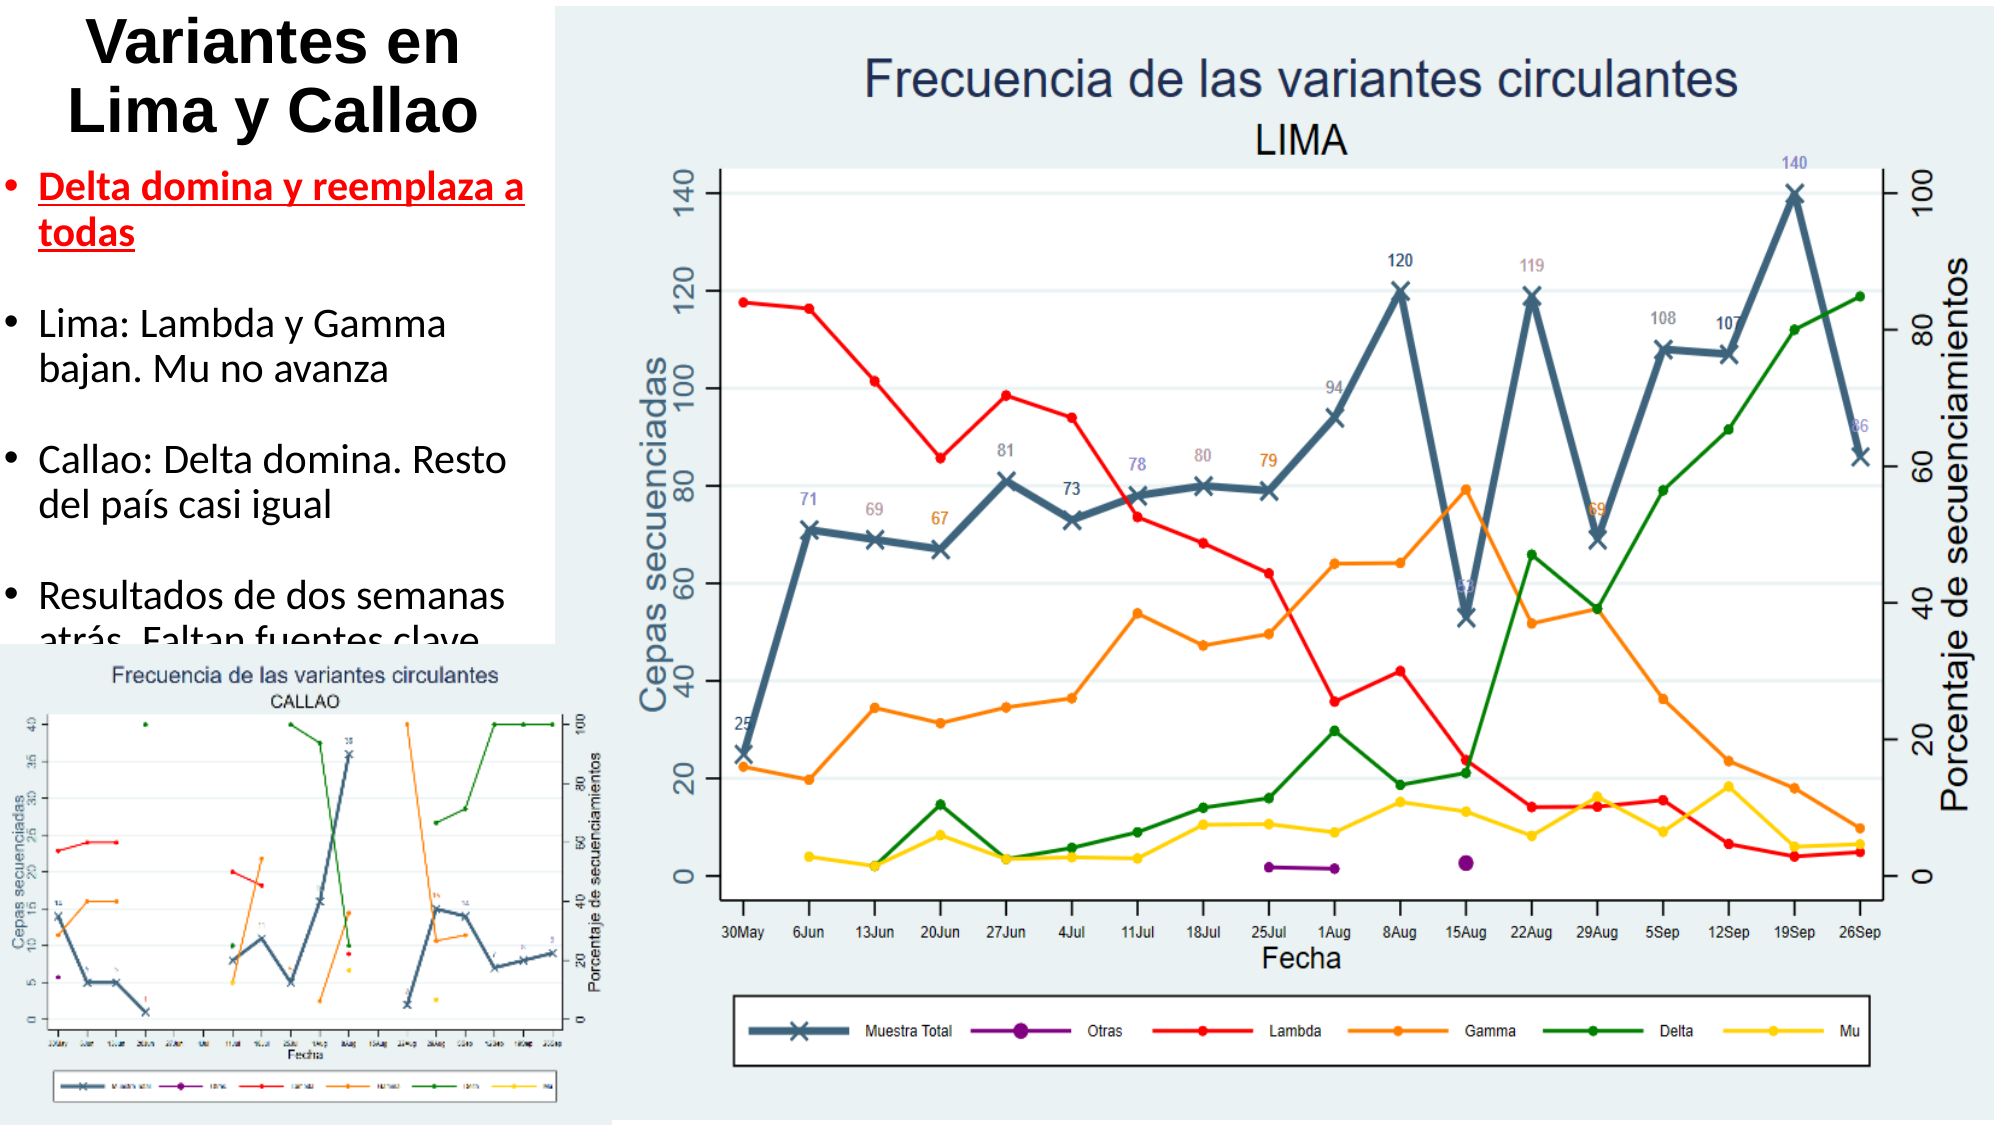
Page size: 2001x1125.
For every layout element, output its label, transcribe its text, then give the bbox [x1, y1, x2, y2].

text_box Variantes en Lima y Callao [26, 0, 521, 155]
text_box Delta domina y reemplaza a todas Lima: Lambda y Gamma bajan. Mu no avanza Callao: Delta domina. Resto del país casi igual Resultados de dos semanas atrás. Faltan fuentes clave [0, 157, 555, 644]
picture [0, 6, 1994, 1125]
